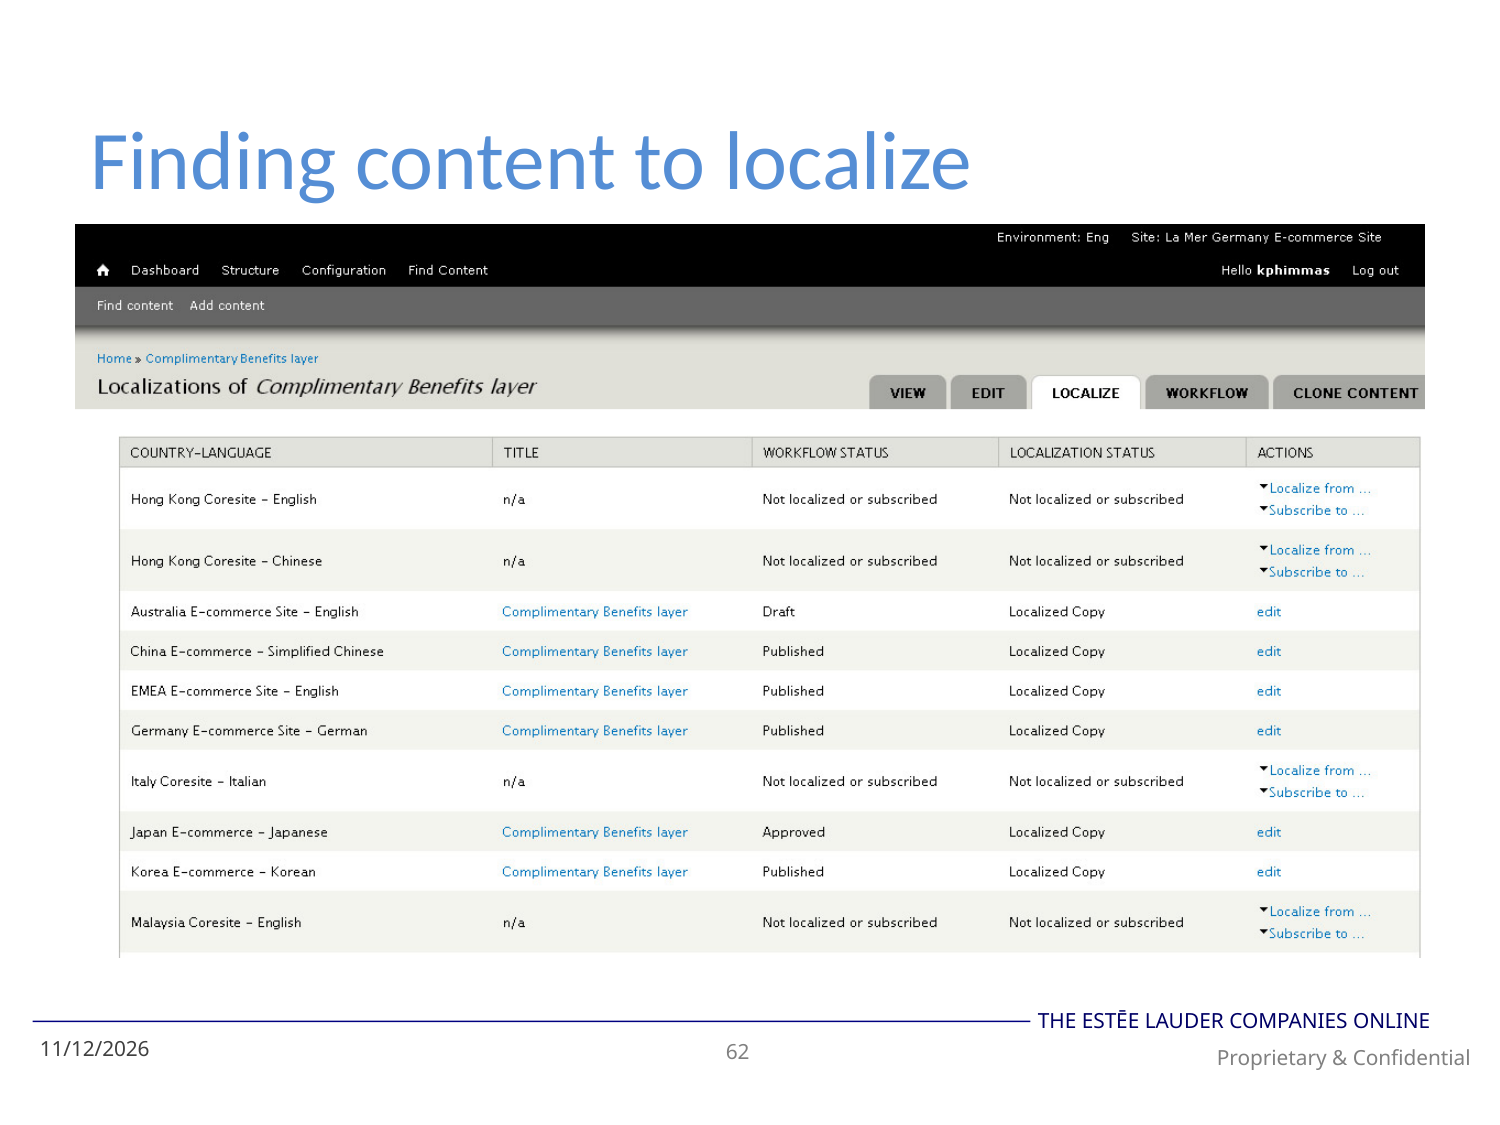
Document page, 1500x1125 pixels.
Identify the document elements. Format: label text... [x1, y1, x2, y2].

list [74, 224, 1426, 958]
title Finding content to localize [75, 87, 1325, 223]
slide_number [24, 1020, 338, 1081]
